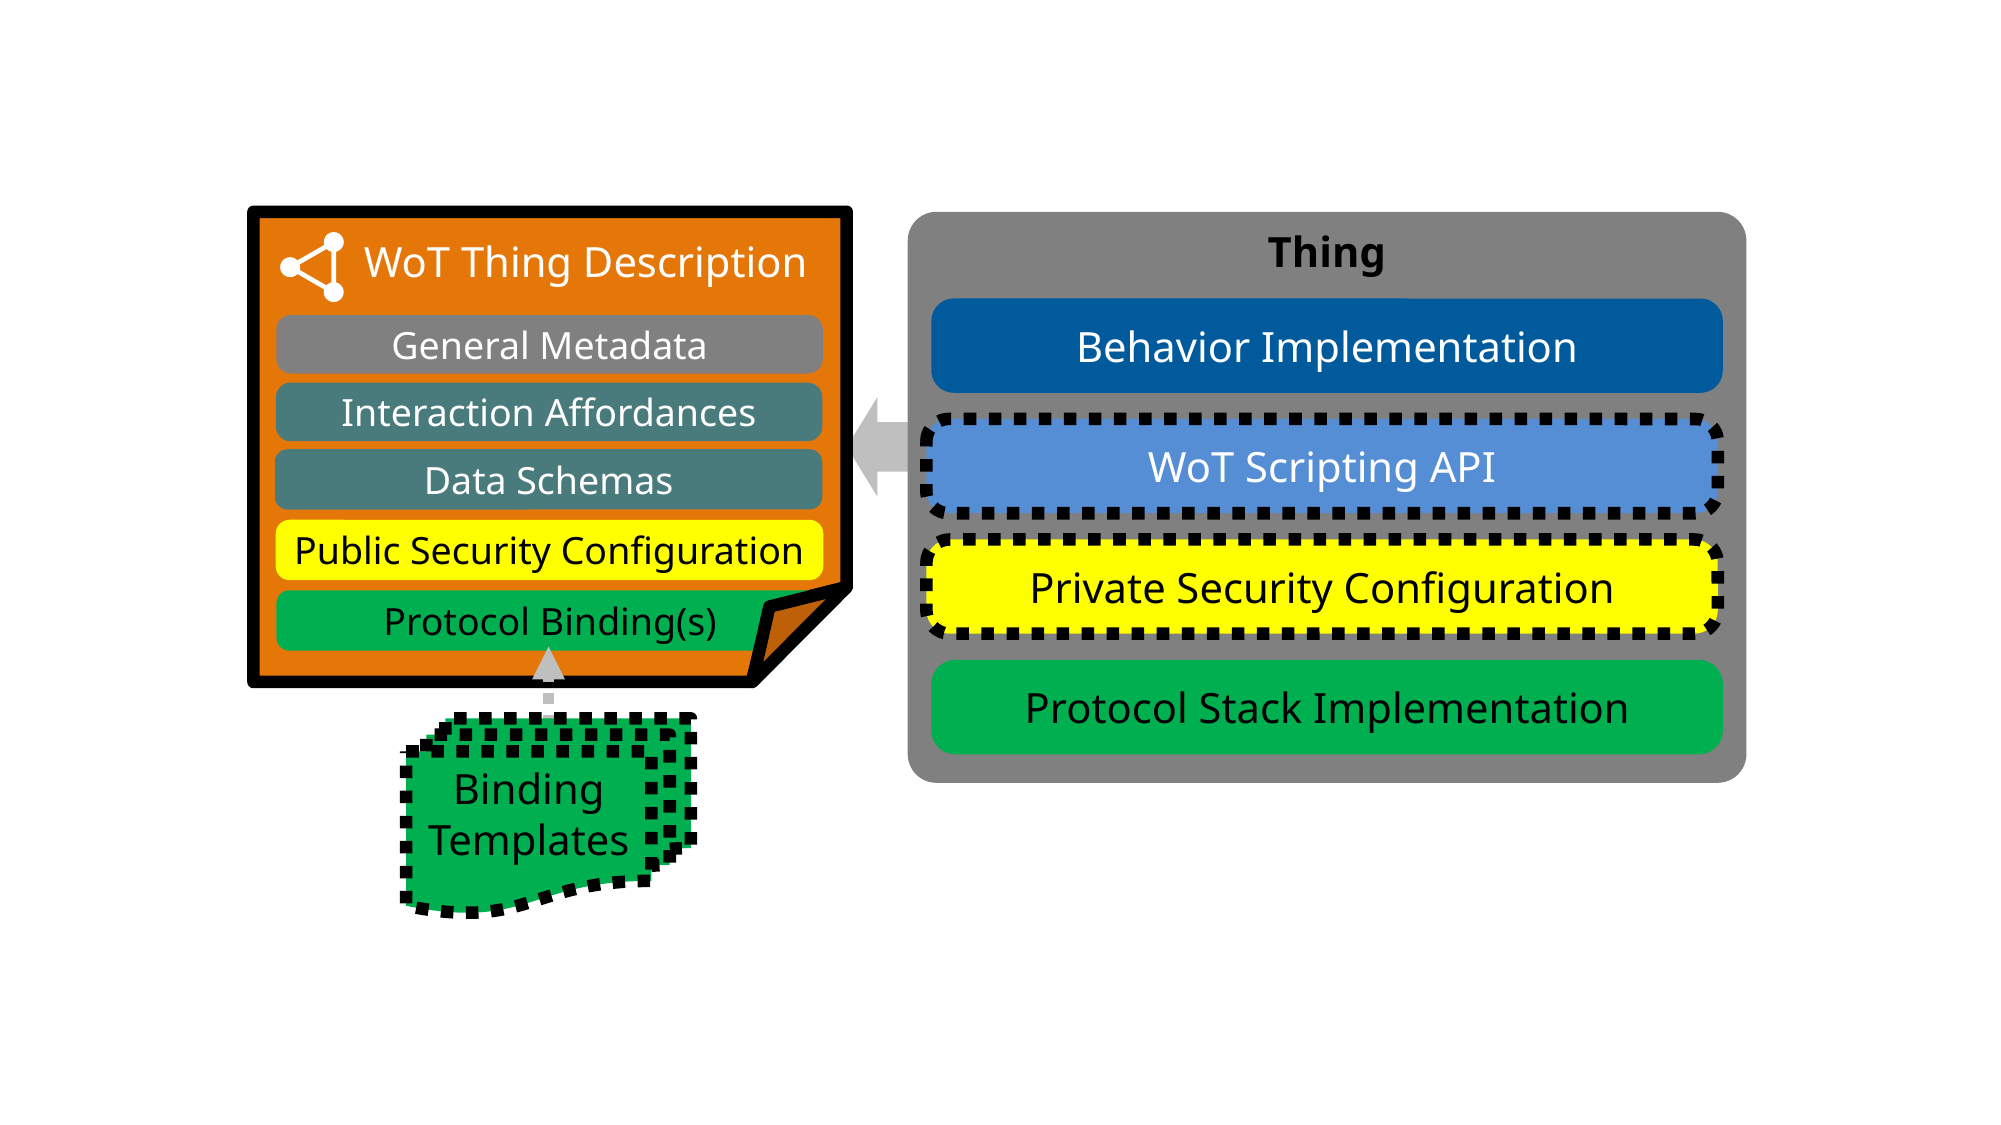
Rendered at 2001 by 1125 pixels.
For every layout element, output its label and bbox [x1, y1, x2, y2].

text_box [253, 211, 1747, 914]
text_box [0, 159, 2000, 966]
